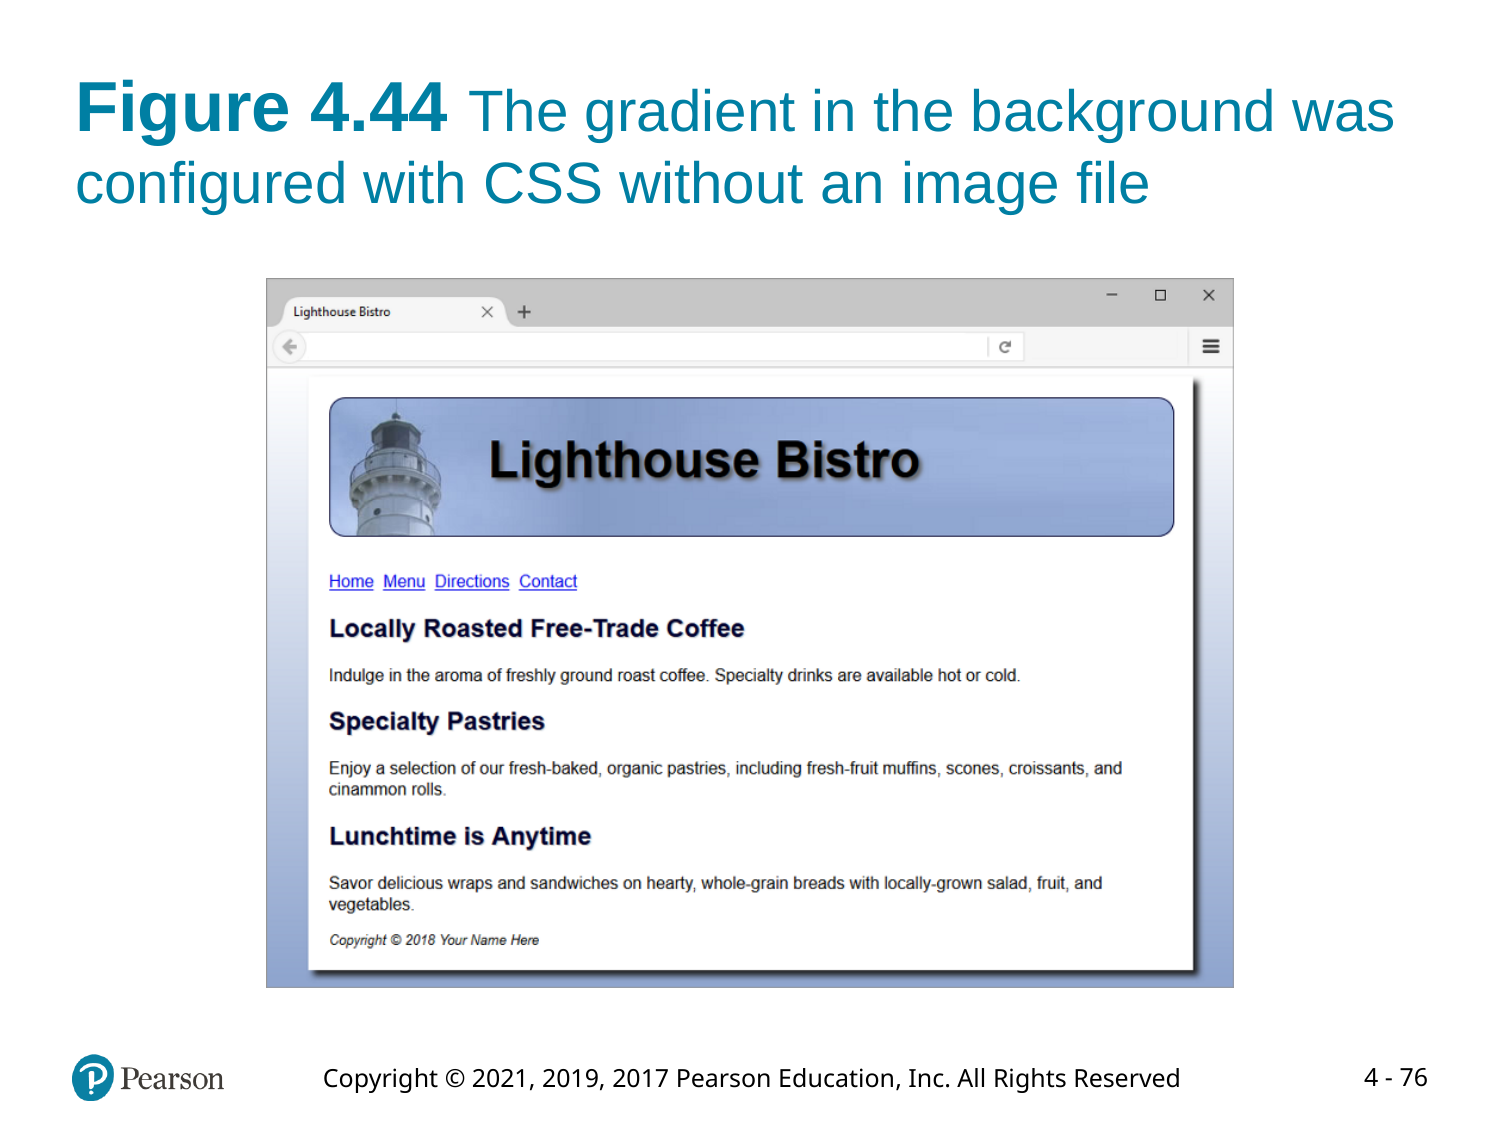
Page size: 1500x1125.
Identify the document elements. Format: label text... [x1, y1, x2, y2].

picture [72, 1087, 83, 1101]
title Figure 4.44 The gradient in the background was configured with CSS without an image file [75, 35, 1425, 216]
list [266, 278, 1234, 988]
picture [72, 1054, 89, 1072]
picture [81, 1064, 107, 1089]
picture [99, 1054, 224, 1101]
